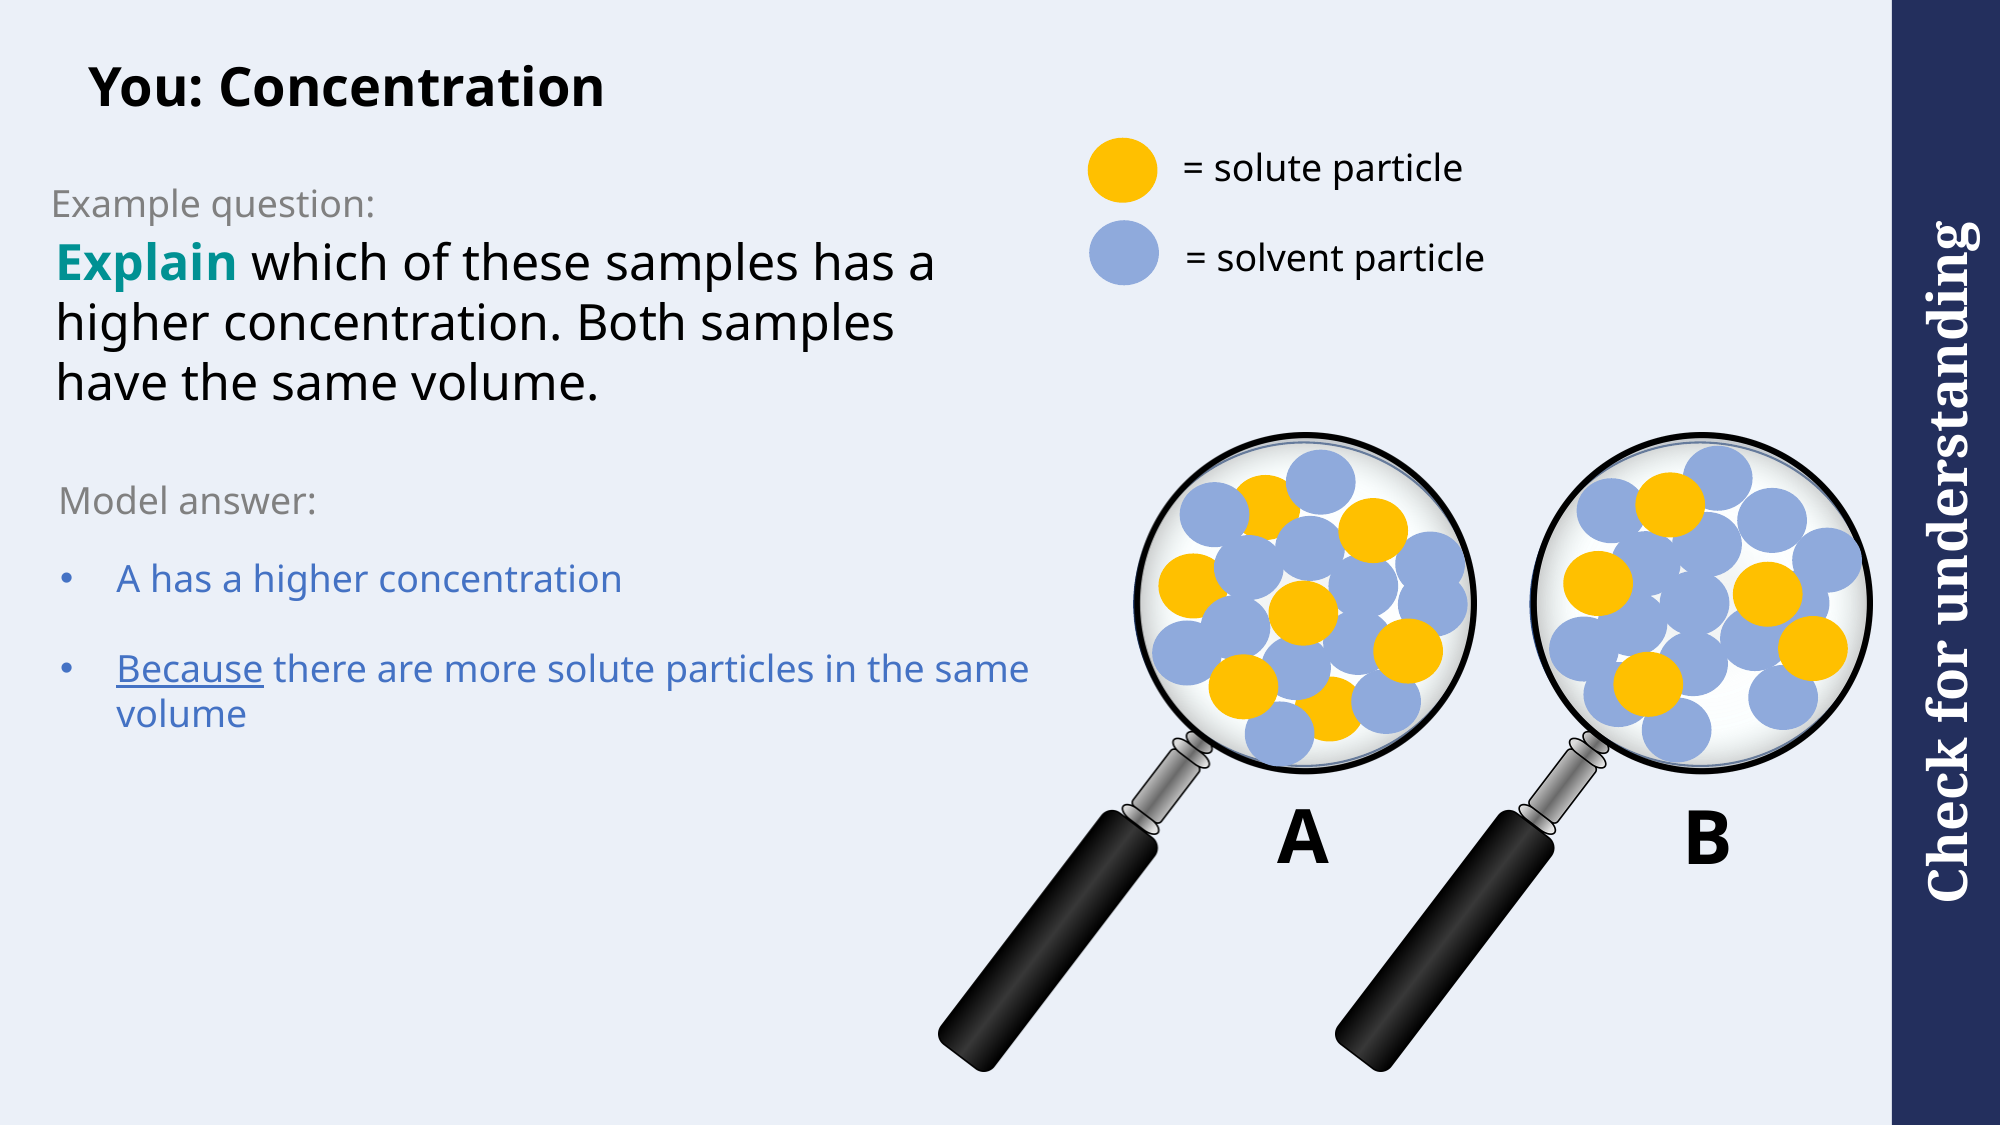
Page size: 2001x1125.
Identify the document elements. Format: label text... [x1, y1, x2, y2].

text_box [1088, 219, 1160, 287]
text_box Explain which of these samples has a higher concentration. Both samples have the same volume. [41, 223, 1026, 418]
text_box Model answer: [43, 469, 428, 530]
text_box = solvent particle [1170, 226, 1501, 286]
text_box Example question: [35, 172, 445, 233]
text_box = solute particle [1167, 136, 1479, 197]
title You: Concentration [88, 0, 1831, 119]
text_box [1086, 136, 1159, 204]
picture [938, 432, 1873, 1072]
text_box A has a higher concentration Because there are more solute particles in the same volume [45, 547, 938, 743]
